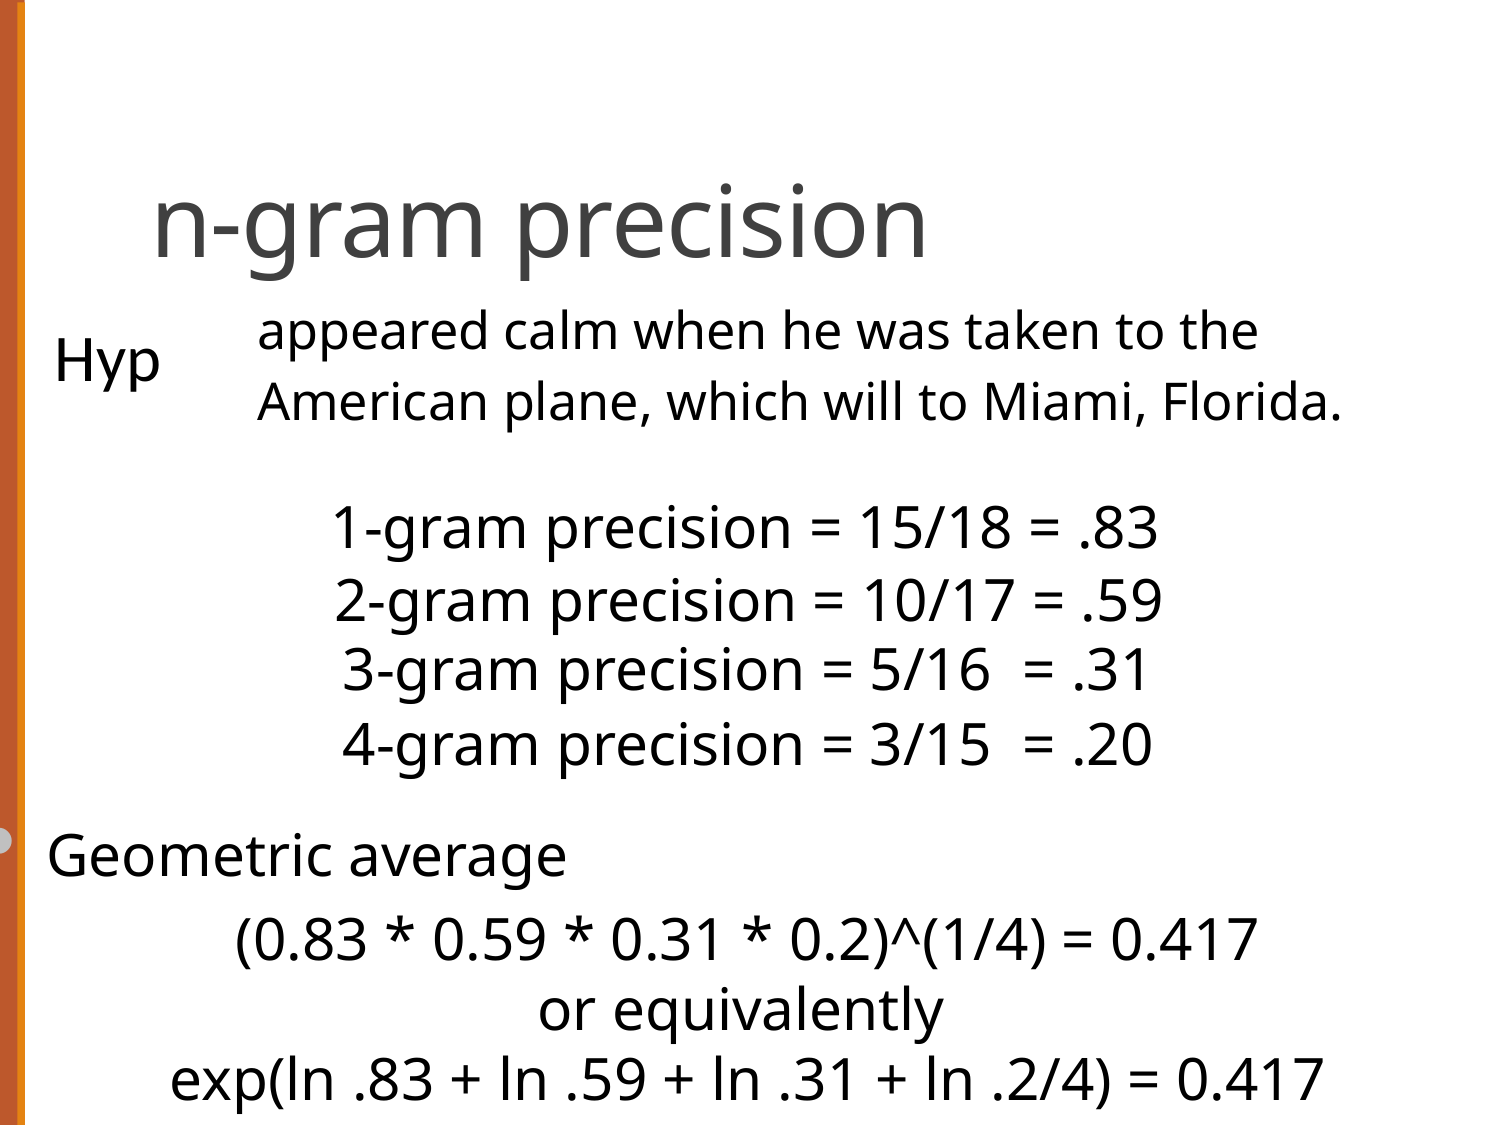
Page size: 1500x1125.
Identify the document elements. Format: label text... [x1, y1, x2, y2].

text_box 3-gram precision = 5/16 = .31 [337, 626, 1161, 709]
table_header Hyp [51, 276, 256, 454]
text_box 4-gram precision = 3/15 = .20 [337, 709, 1161, 784]
text_box 1-gram precision = 15/18 = .83 [324, 484, 1182, 566]
text_box 2-gram precision = 10/17 = .59 [328, 557, 1186, 639]
table_header appeared calm when he was taken to the American plane, which will to Miami, Florida. [256, 276, 1401, 454]
text_box Geometric average [0, 811, 575, 894]
title n-gram precision [135, 47, 1373, 285]
text_box (0.83 * 0.59 * 0.31 * 0.2)^(1/4) = 0.417 or equivalently exp(ln .83 + ln .59 + ln .31 + ln .2/4) = 0.417 [163, 826, 1334, 1119]
